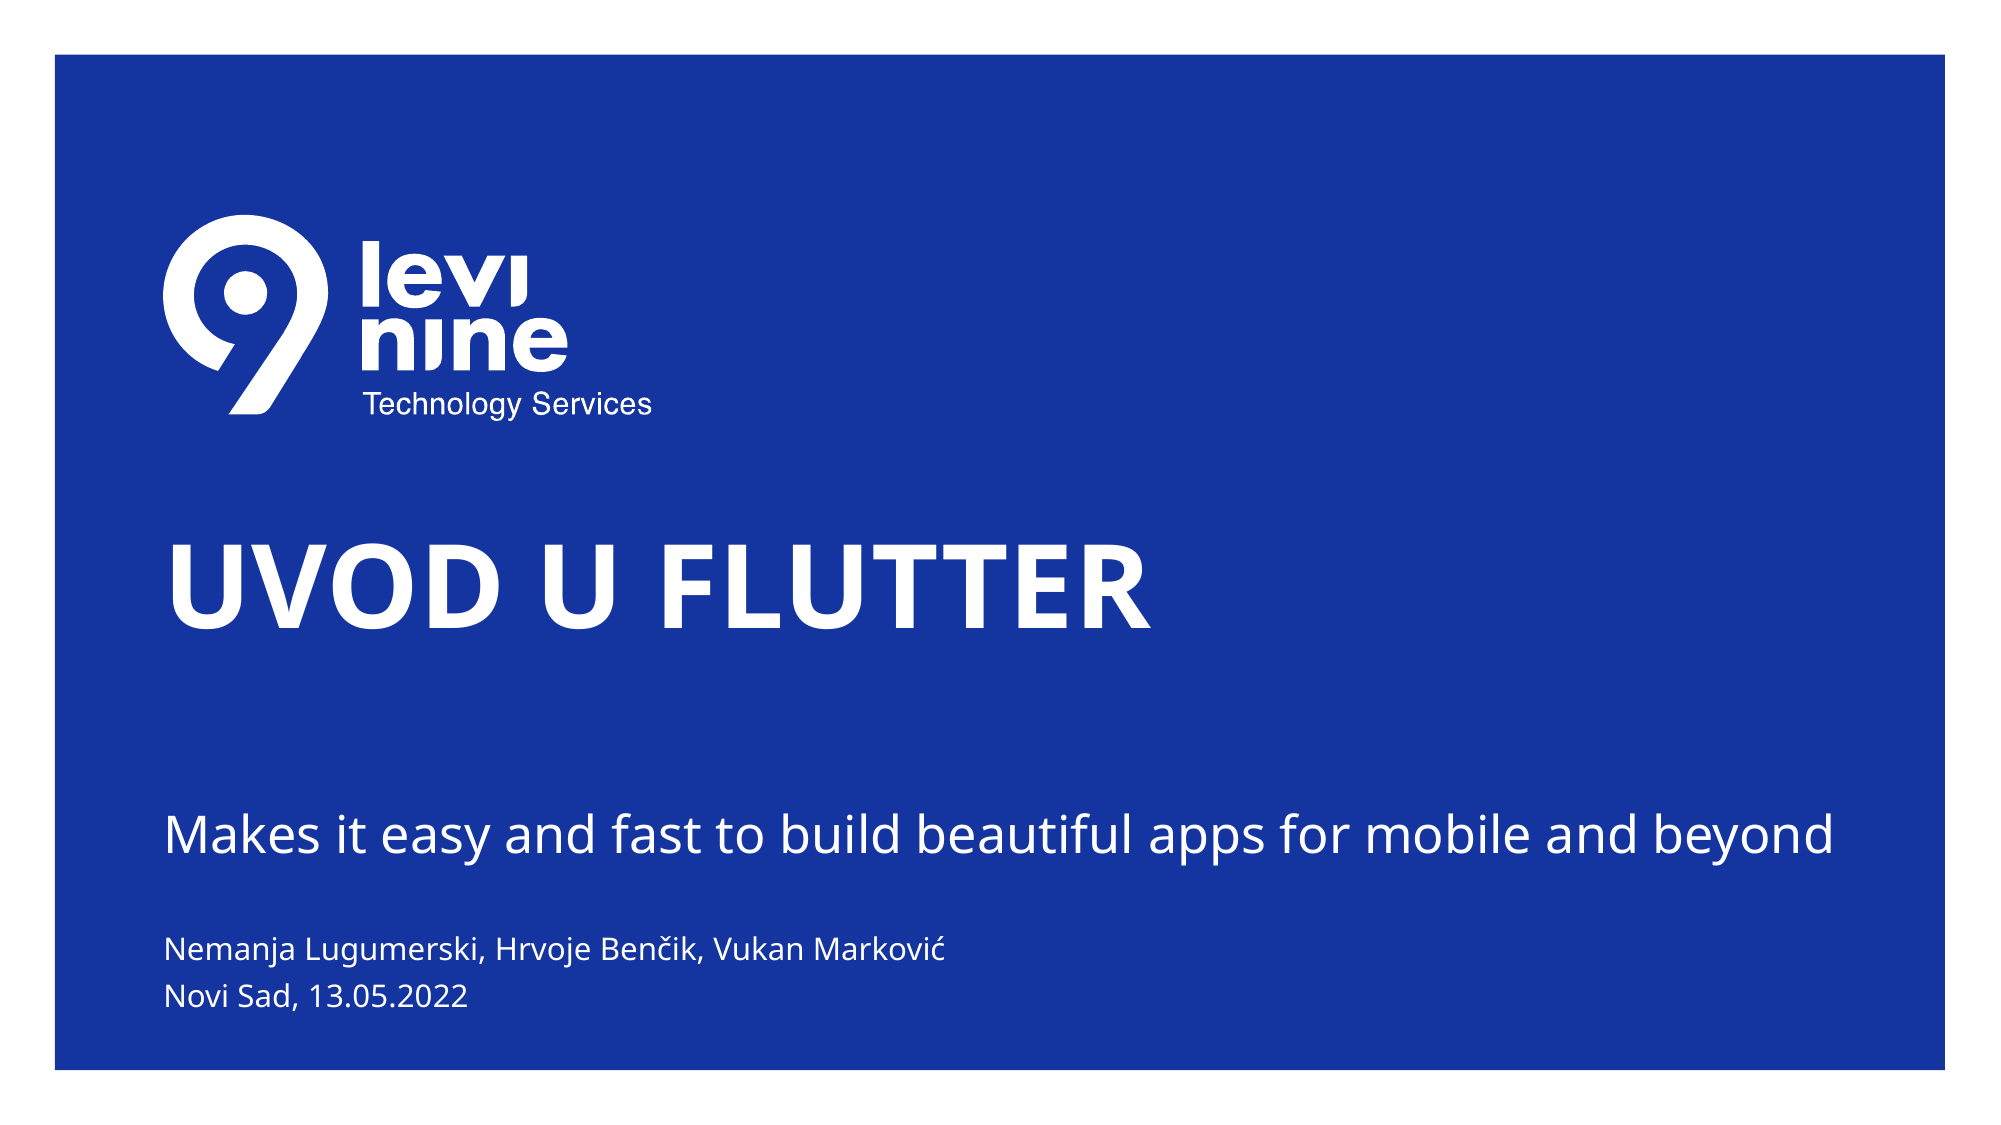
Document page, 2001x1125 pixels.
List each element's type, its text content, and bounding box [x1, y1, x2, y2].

list Nemanja Lugumerski, Hrvoje Benčik, Vukan Marković [163, 921, 1892, 967]
list Makes it easy and fast to build beautiful apps for mobile and beyond [163, 767, 1892, 888]
list Novi Sad, 13.05.2022 [163, 968, 1892, 1014]
title UVOD U Flutter [163, 546, 1892, 748]
